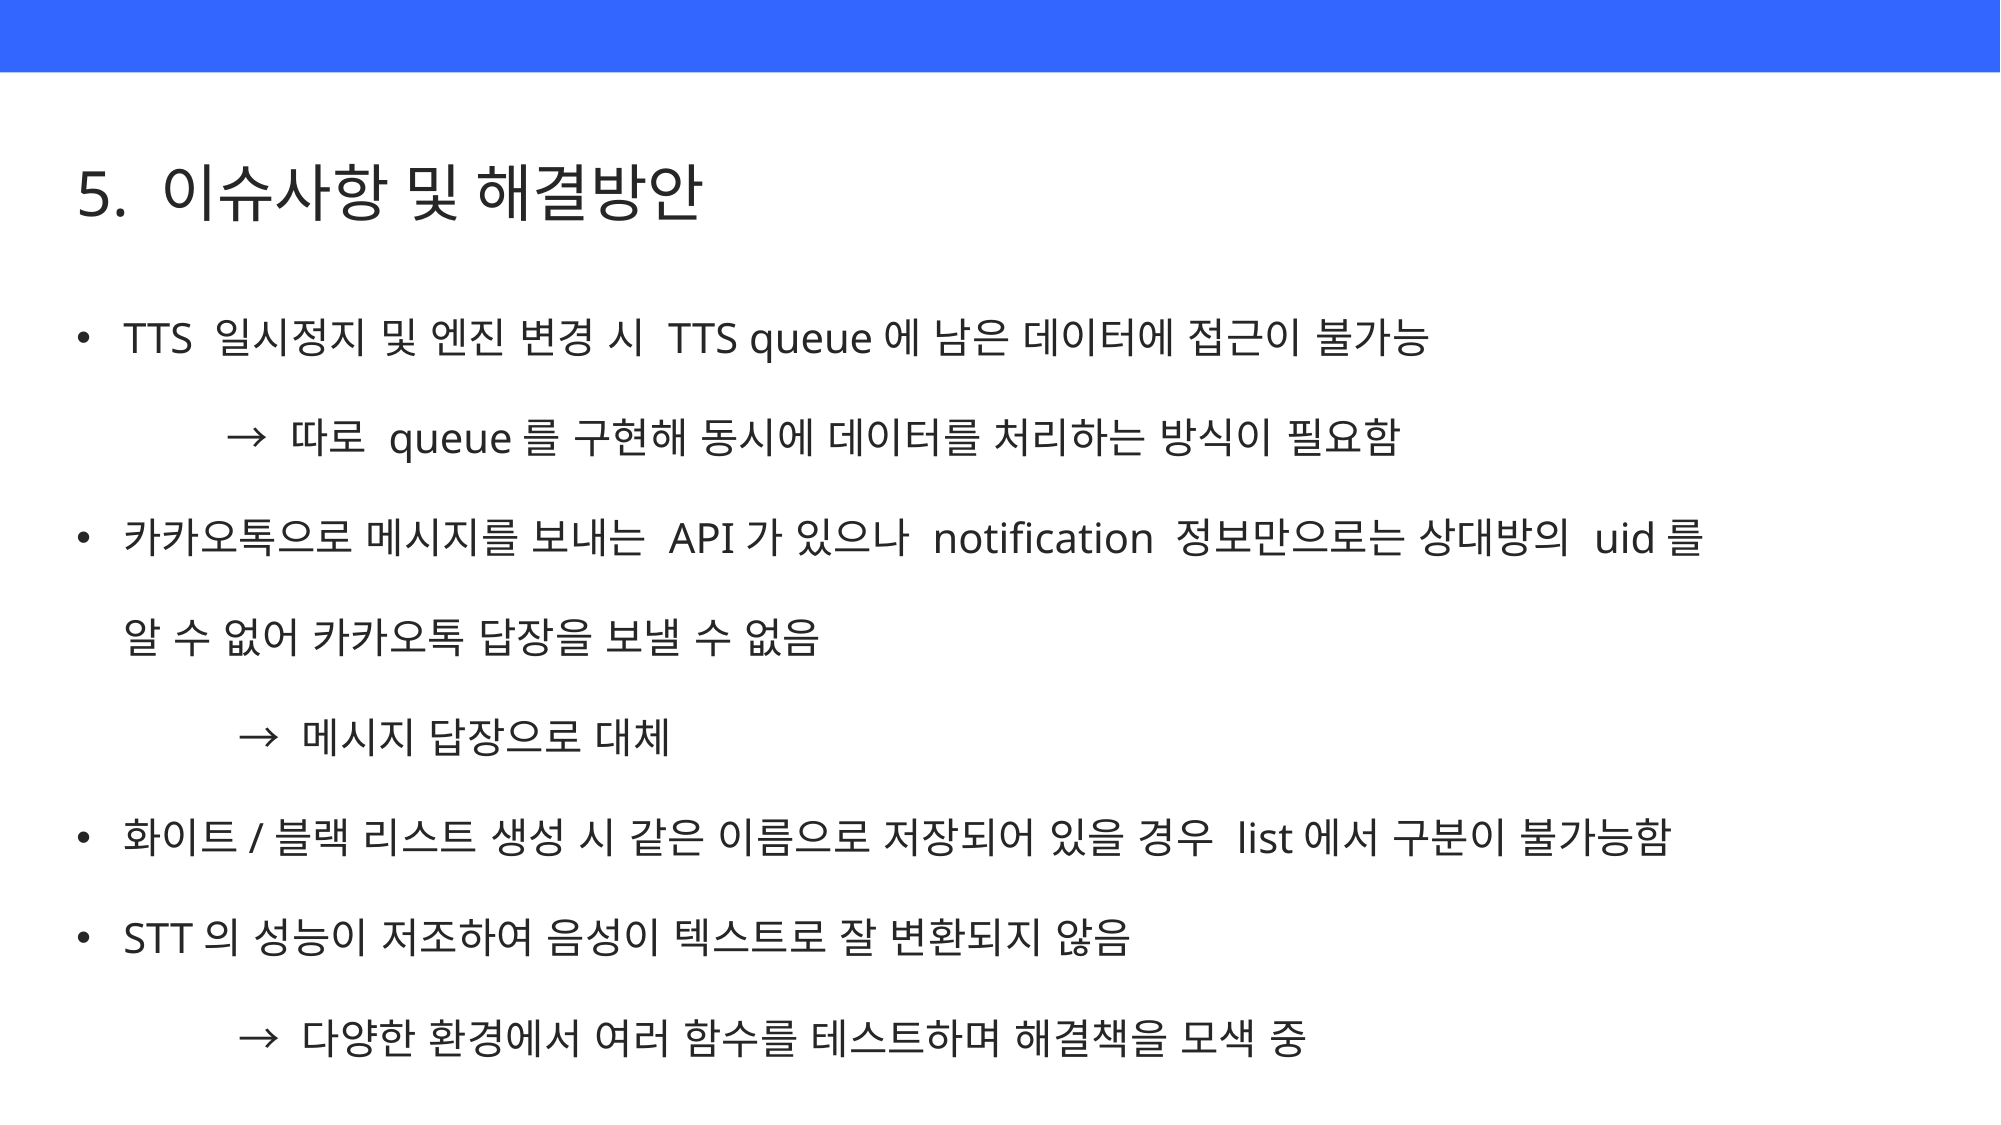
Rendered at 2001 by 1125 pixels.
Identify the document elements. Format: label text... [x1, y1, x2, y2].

text_box 5. 이슈사항 및 해결방안 [61, 139, 771, 235]
text_box TTS 일시정지 및 엔진 변경 시 TTS queue에 남은 데이터에 접근이 불가능 → 따로 queue를 구현해 동시에 데이터를 처리하는 방식이 필요함 카카오톡으로 메시지를 보내는 API가 있으나 notification 정보만으로는 상대방의 uid를 알 수 없어 카카오톡 답장을 보낼 수 없음 → 메시지 답장으로 대체 화이트/블랙 리스트 생성 시 같은 이름으로 저장되어 있을 경우 list에서 구분이 불가능함 STT의 성능이 저조하여 음성이 텍스트로 잘 변환되지 않음 → 다양한 환경에서 여러 함수를 테스트하며 해결책을 모색 중 [61, 254, 1747, 1035]
